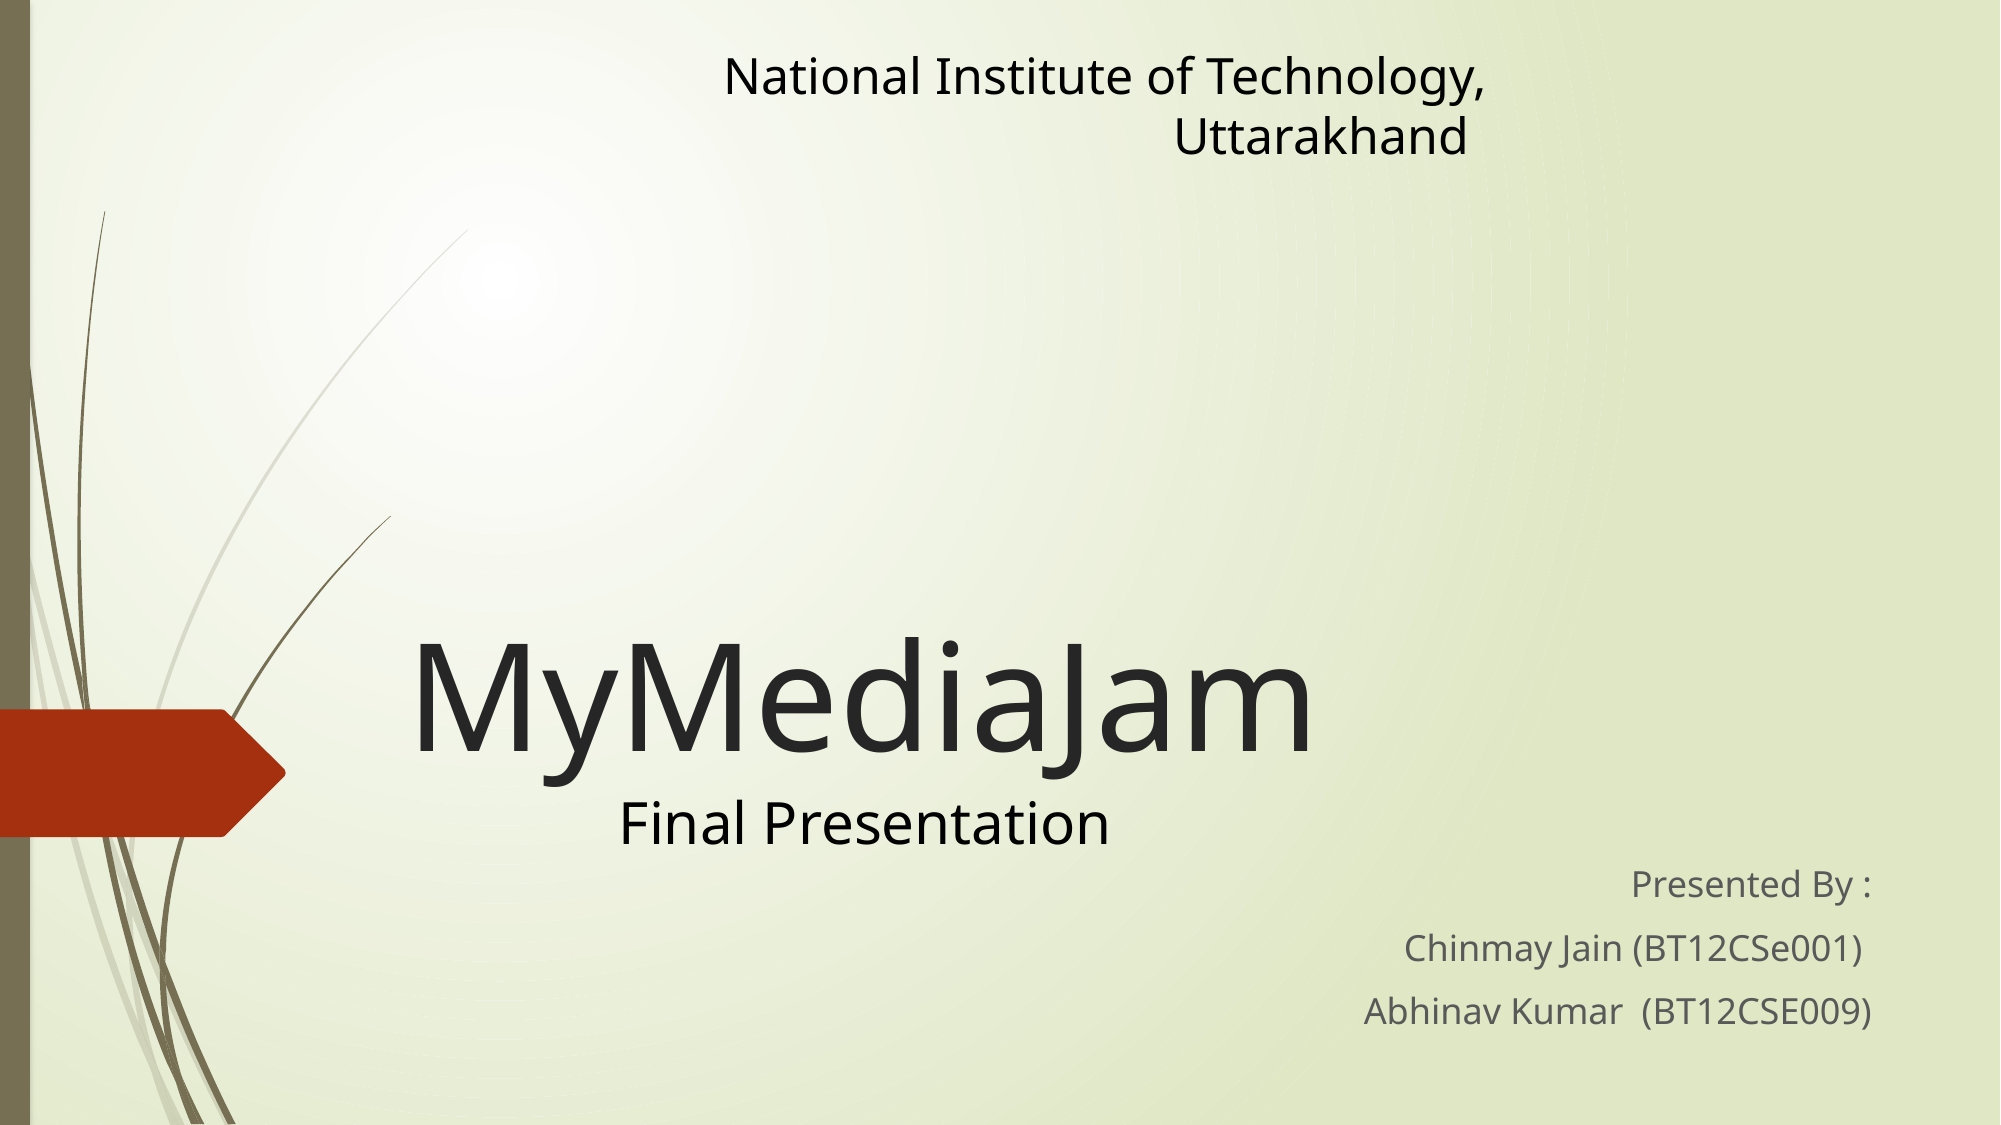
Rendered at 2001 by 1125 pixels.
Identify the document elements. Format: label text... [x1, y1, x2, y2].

subtitle Presented By : Chinmay Jain (BT12CSe001) Abhinav Kumar (BT12CSE009) [424, 854, 1888, 1040]
text_box Final Presentation [603, 778, 1127, 864]
text_box National Institute of Technology, Uttarakhand [708, 36, 1502, 172]
title MyMediaJam [391, 479, 1888, 789]
